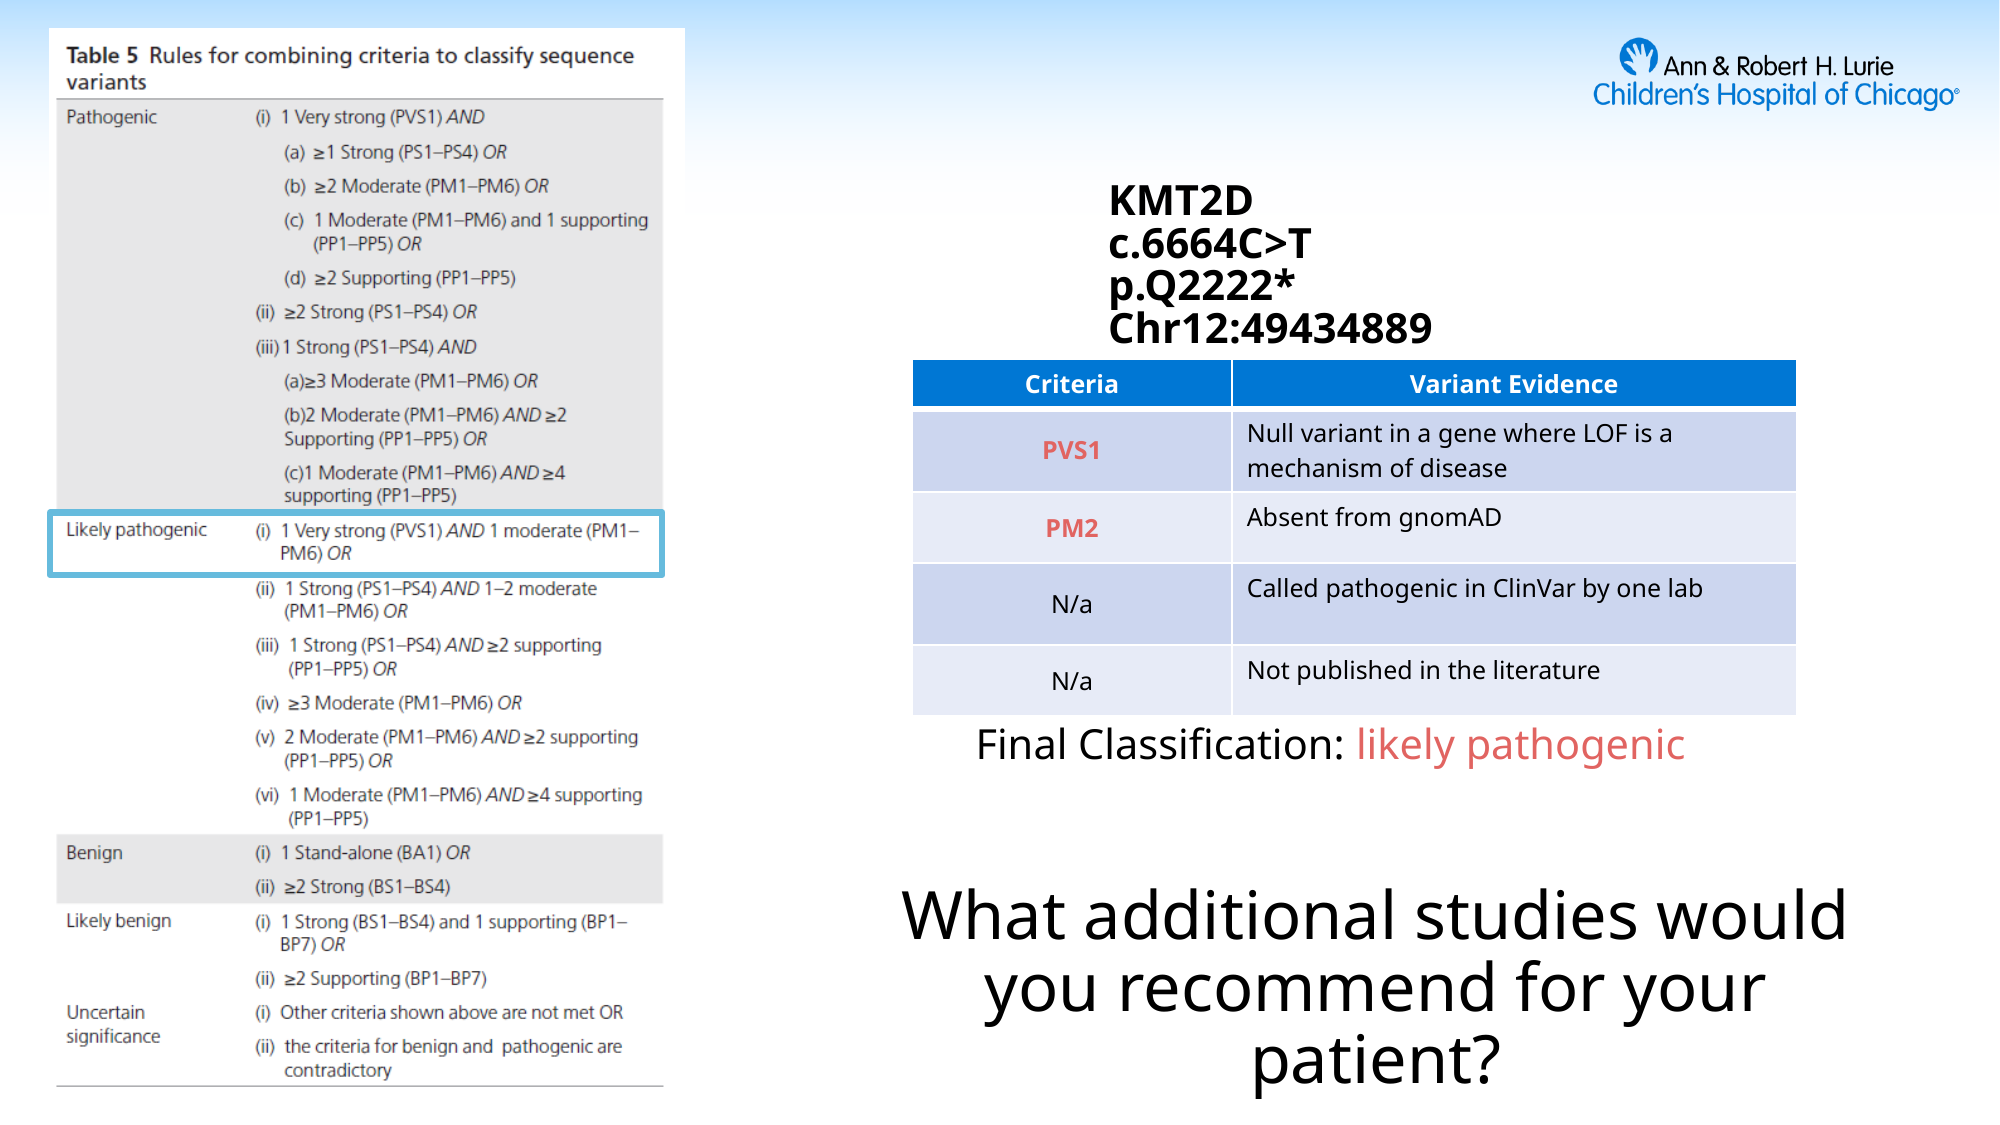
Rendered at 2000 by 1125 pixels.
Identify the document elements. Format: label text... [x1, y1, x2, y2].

list Final Classification: likely pathogenic [975, 723, 1734, 799]
table_cell Called pathogenic in ClinVar by one lab [1233, 564, 1796, 644]
table_cell PVS1 [913, 412, 1231, 491]
table_cell Absent from gnomAD [1233, 493, 1796, 562]
table_cell Null variant in a gene where LOF is a mechanism of disease [1233, 412, 1796, 491]
table_header Criteria [913, 360, 1231, 406]
table_cell N/a [913, 564, 1231, 644]
table_header Variant Evidence [1233, 360, 1796, 406]
table_cell N/a [913, 646, 1231, 715]
picture [49, 28, 685, 1097]
table_cell PM2 [913, 493, 1231, 562]
picture [1555, 0, 2000, 148]
text_box What additional studies would you recommend for your patient? [869, 874, 1883, 1000]
table_cell Not published in the literature [1233, 646, 1796, 715]
title KMT2D c.6664C>T p.Q2222* Chr12:49434889 [1108, 36, 1601, 352]
